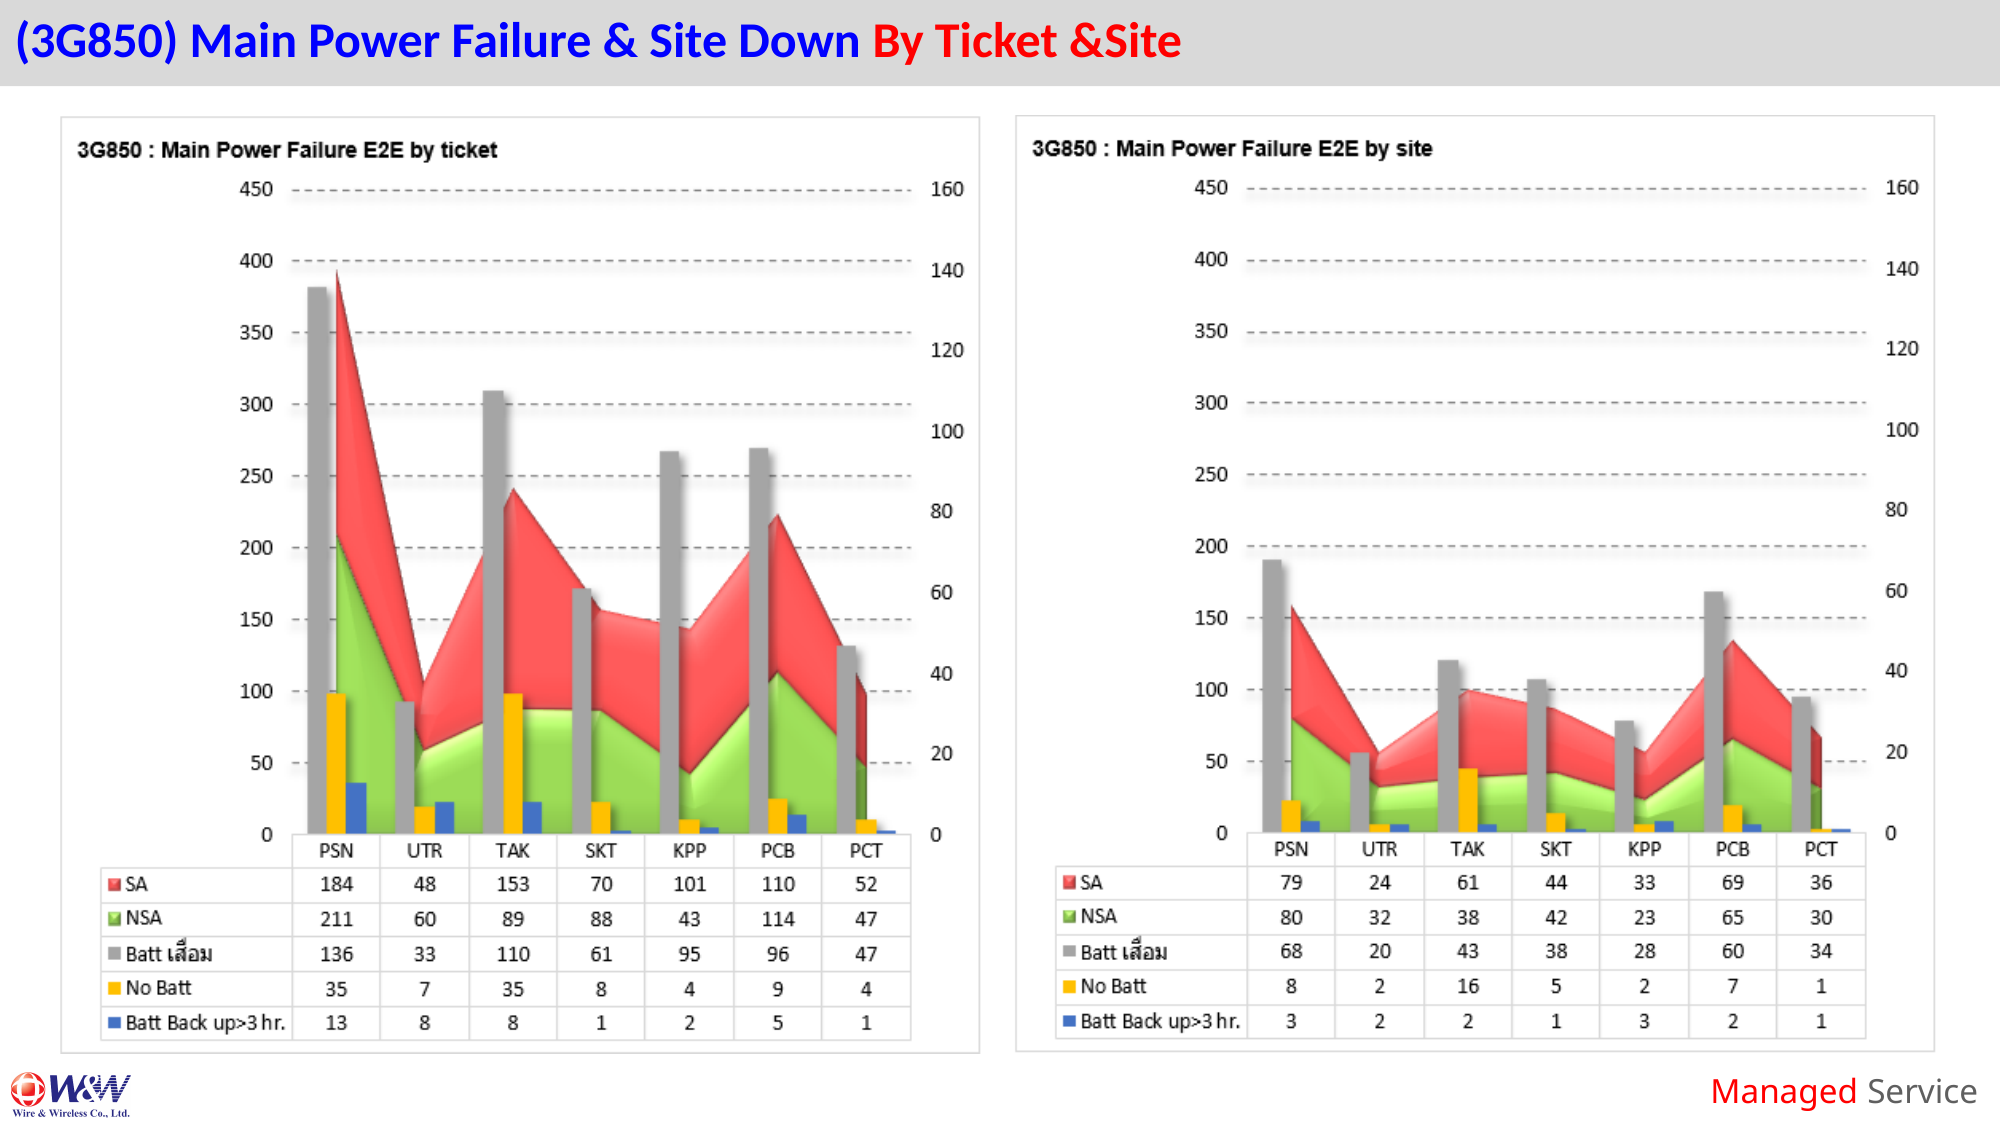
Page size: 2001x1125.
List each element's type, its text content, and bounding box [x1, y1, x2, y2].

picture [11, 1072, 131, 1118]
picture [59, 115, 1937, 1054]
text_box [0, 0, 2000, 87]
text_box Managed Service [1695, 1063, 2000, 1118]
text_box (3G850) Main Power Failure & Site Down By Ticket &Site [14, 21, 1199, 81]
